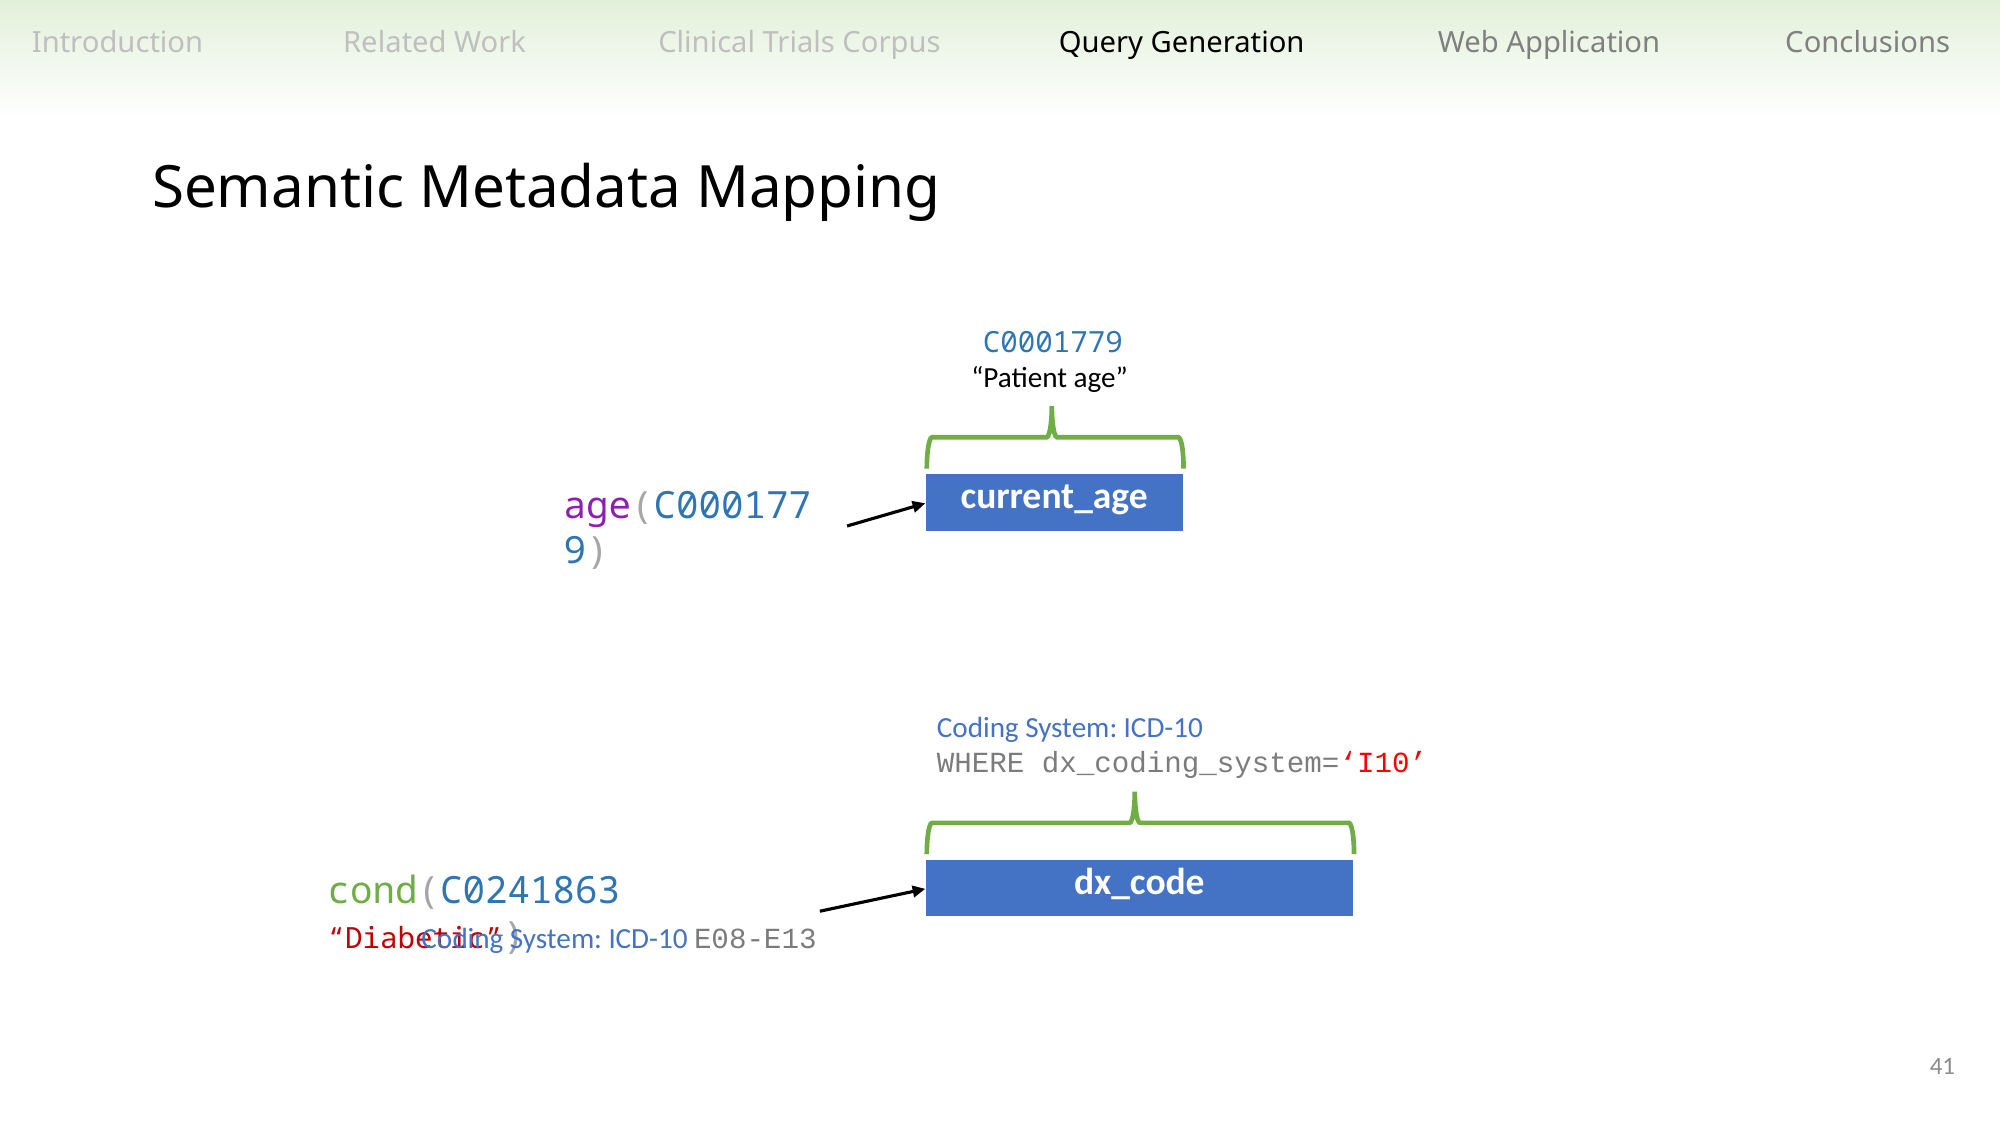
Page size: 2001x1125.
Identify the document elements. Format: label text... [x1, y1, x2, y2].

slide_number 41 [1520, 1035, 1971, 1096]
text_box Semantic Metadata Mapping [137, 141, 1270, 227]
text_box [926, 406, 1185, 469]
text_box Coding System: ICD-10 WHERE dx_coding_system=‘I10’ [922, 701, 1471, 786]
text_box C0001779 “Patient age” [922, 315, 1184, 401]
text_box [24, 15, 1963, 67]
text_box age(C0001779) [548, 473, 848, 579]
text_box Coding System: ICD-10 E08-E13 [406, 911, 836, 962]
text_box cond(C0241863 “Diabetic”) [312, 858, 820, 964]
table_header current_age [926, 474, 1183, 531]
text_box [926, 791, 1355, 855]
table_header dx_code [926, 860, 1353, 916]
